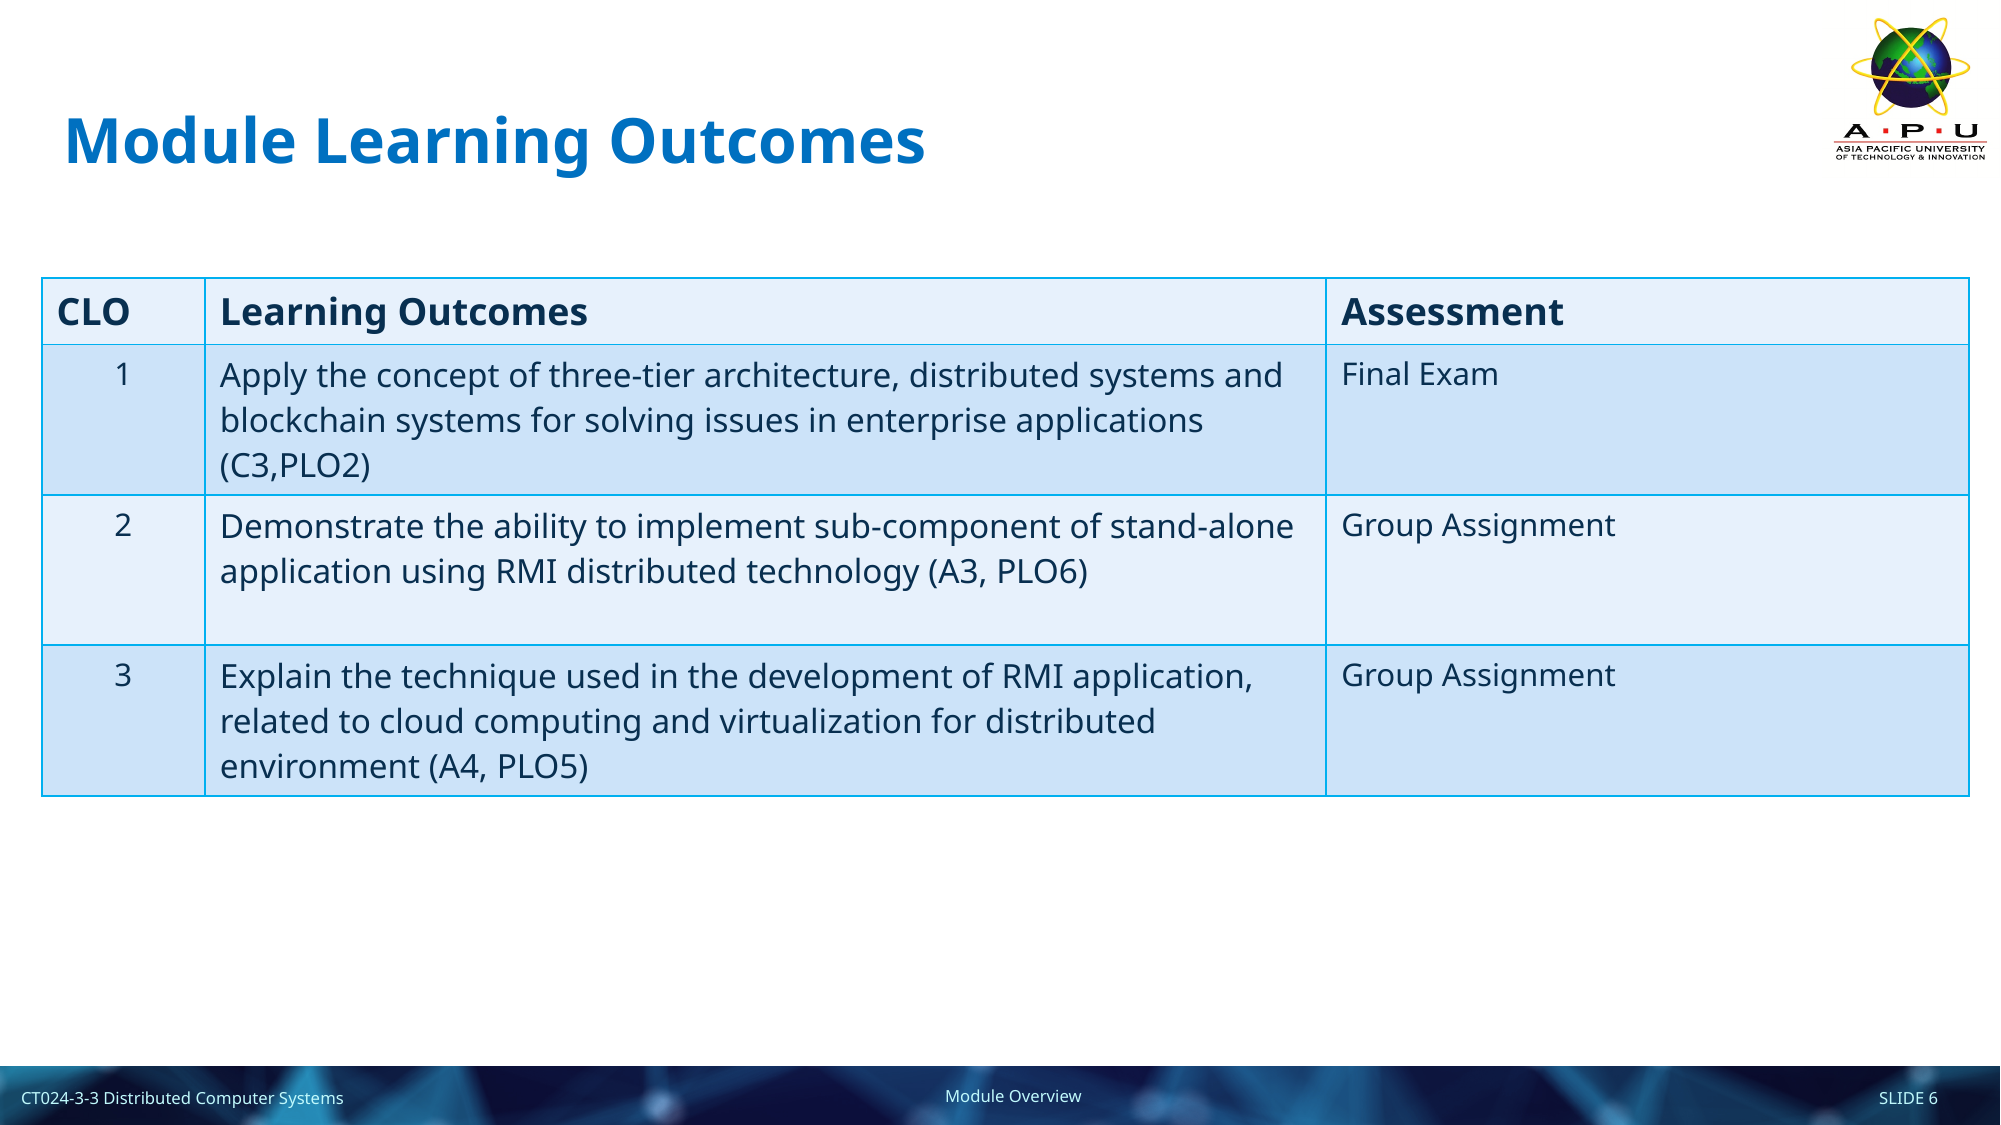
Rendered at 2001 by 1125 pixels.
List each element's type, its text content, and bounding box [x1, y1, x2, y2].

picture [1822, 0, 2000, 178]
title Module Learning Outcomes [48, 45, 1764, 233]
table_cell Explain the technique used in the development of RMI application, related to cloud computing and virtualization for distributed environment (A4, PLO5) [206, 646, 1325, 795]
table_cell Group Assignment [1327, 646, 1968, 795]
picture [0, 1066, 2000, 1125]
table_cell Group Assignment [1327, 496, 1968, 644]
table_header Learning Outcomes [206, 279, 1325, 344]
table_cell Apply the concept of three-tier architecture, distributed systems and blockchain systems for solving issues in enterprise applications (C3,PLO2) [206, 345, 1325, 494]
table_header Assessment [1327, 279, 1968, 344]
table_cell Final Exam [1327, 345, 1968, 494]
table_cell 2 [43, 496, 204, 644]
table_cell Demonstrate the ability to implement sub-component of stand-alone application using RMI distributed technology (A3, PLO6) [206, 496, 1325, 644]
table_cell 3 [43, 646, 204, 795]
table_header CLO [43, 279, 204, 344]
table_cell 1 [43, 345, 204, 494]
